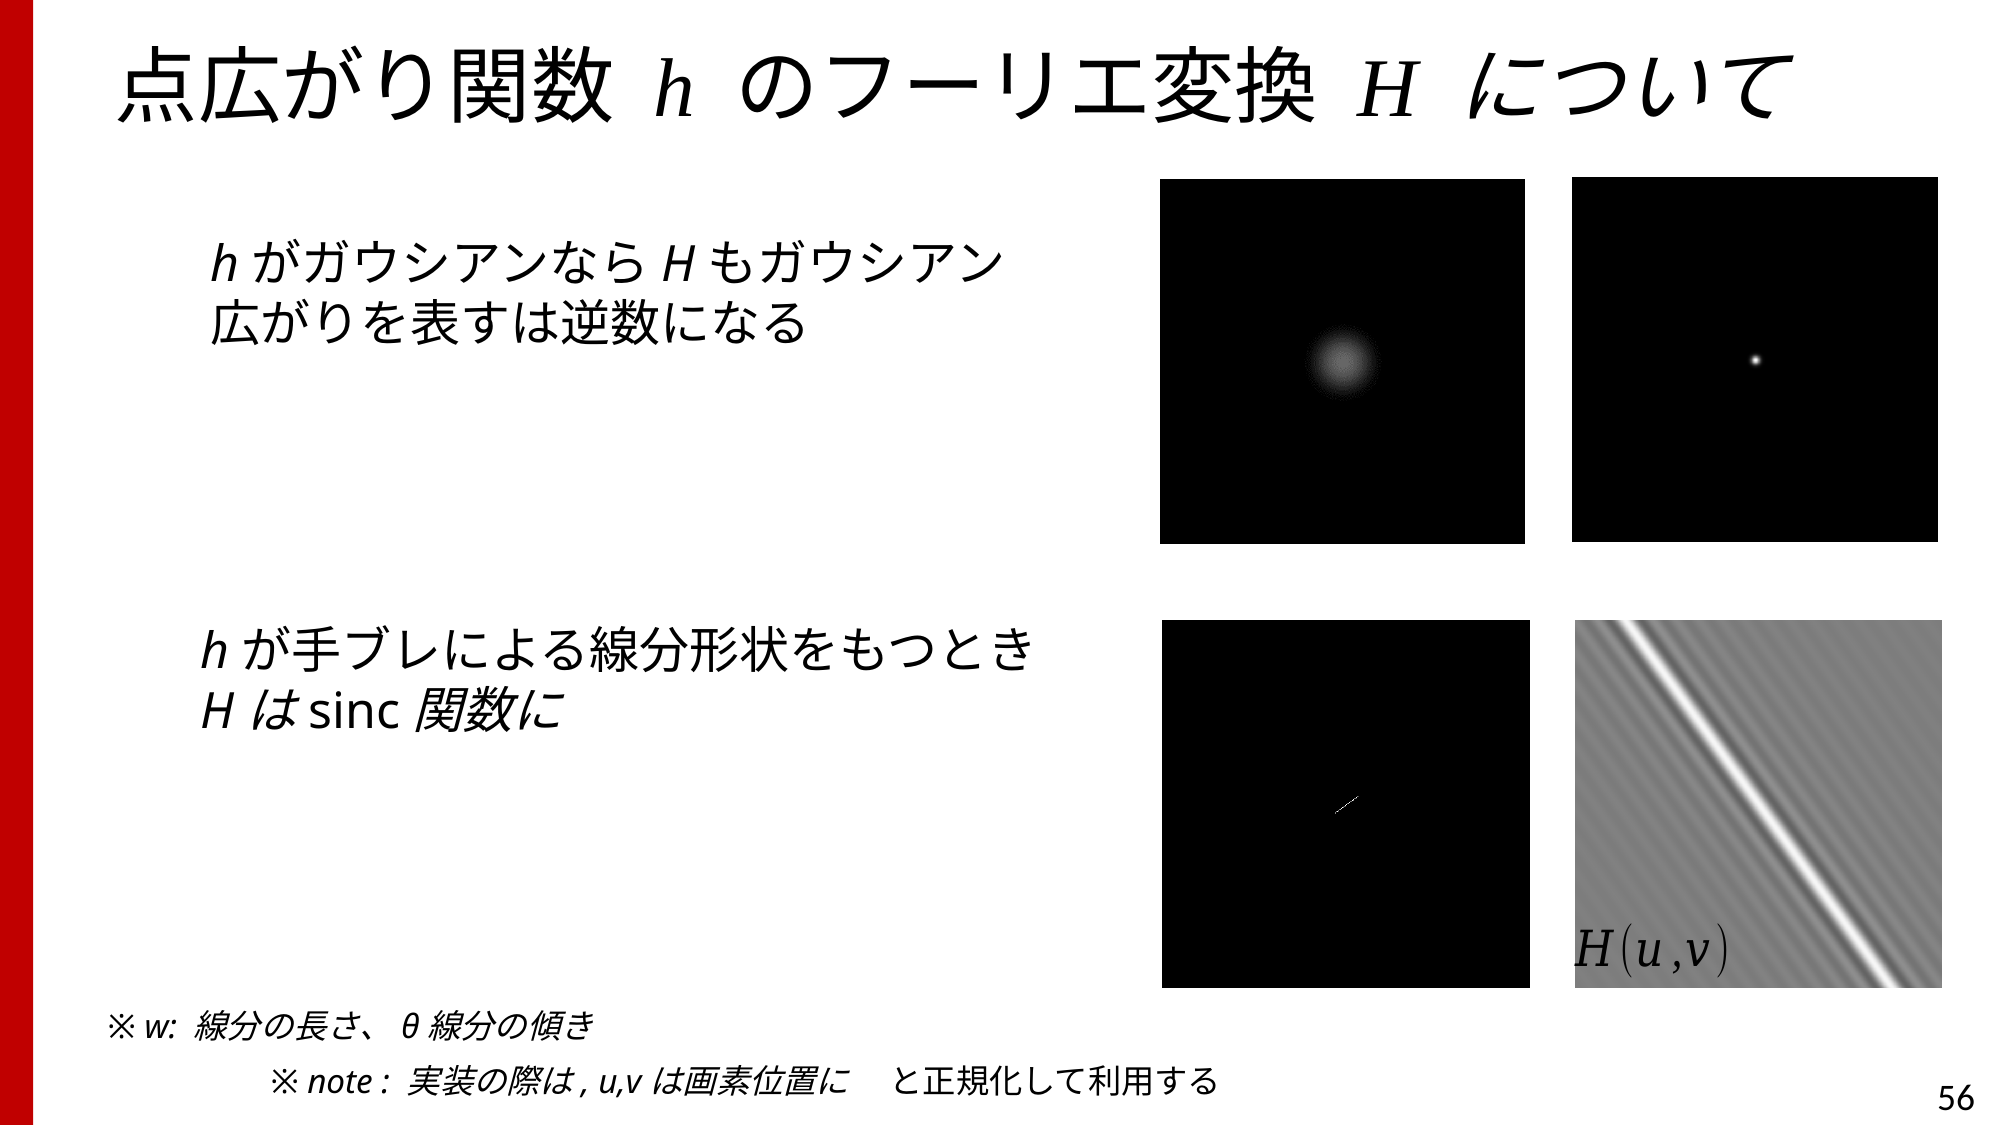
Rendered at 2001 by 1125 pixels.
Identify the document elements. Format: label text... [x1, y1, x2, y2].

picture [1574, 620, 1942, 988]
picture [1160, 179, 1525, 544]
picture [1572, 177, 1938, 542]
text_box ※ w: 線分の長さ、θ線分の傾き [93, 998, 609, 1053]
picture [1162, 620, 1530, 988]
title 点広がり関数 h のフーリエ変換 H について [99, 29, 1983, 151]
slide_number 56 [1539, 1065, 1990, 1125]
